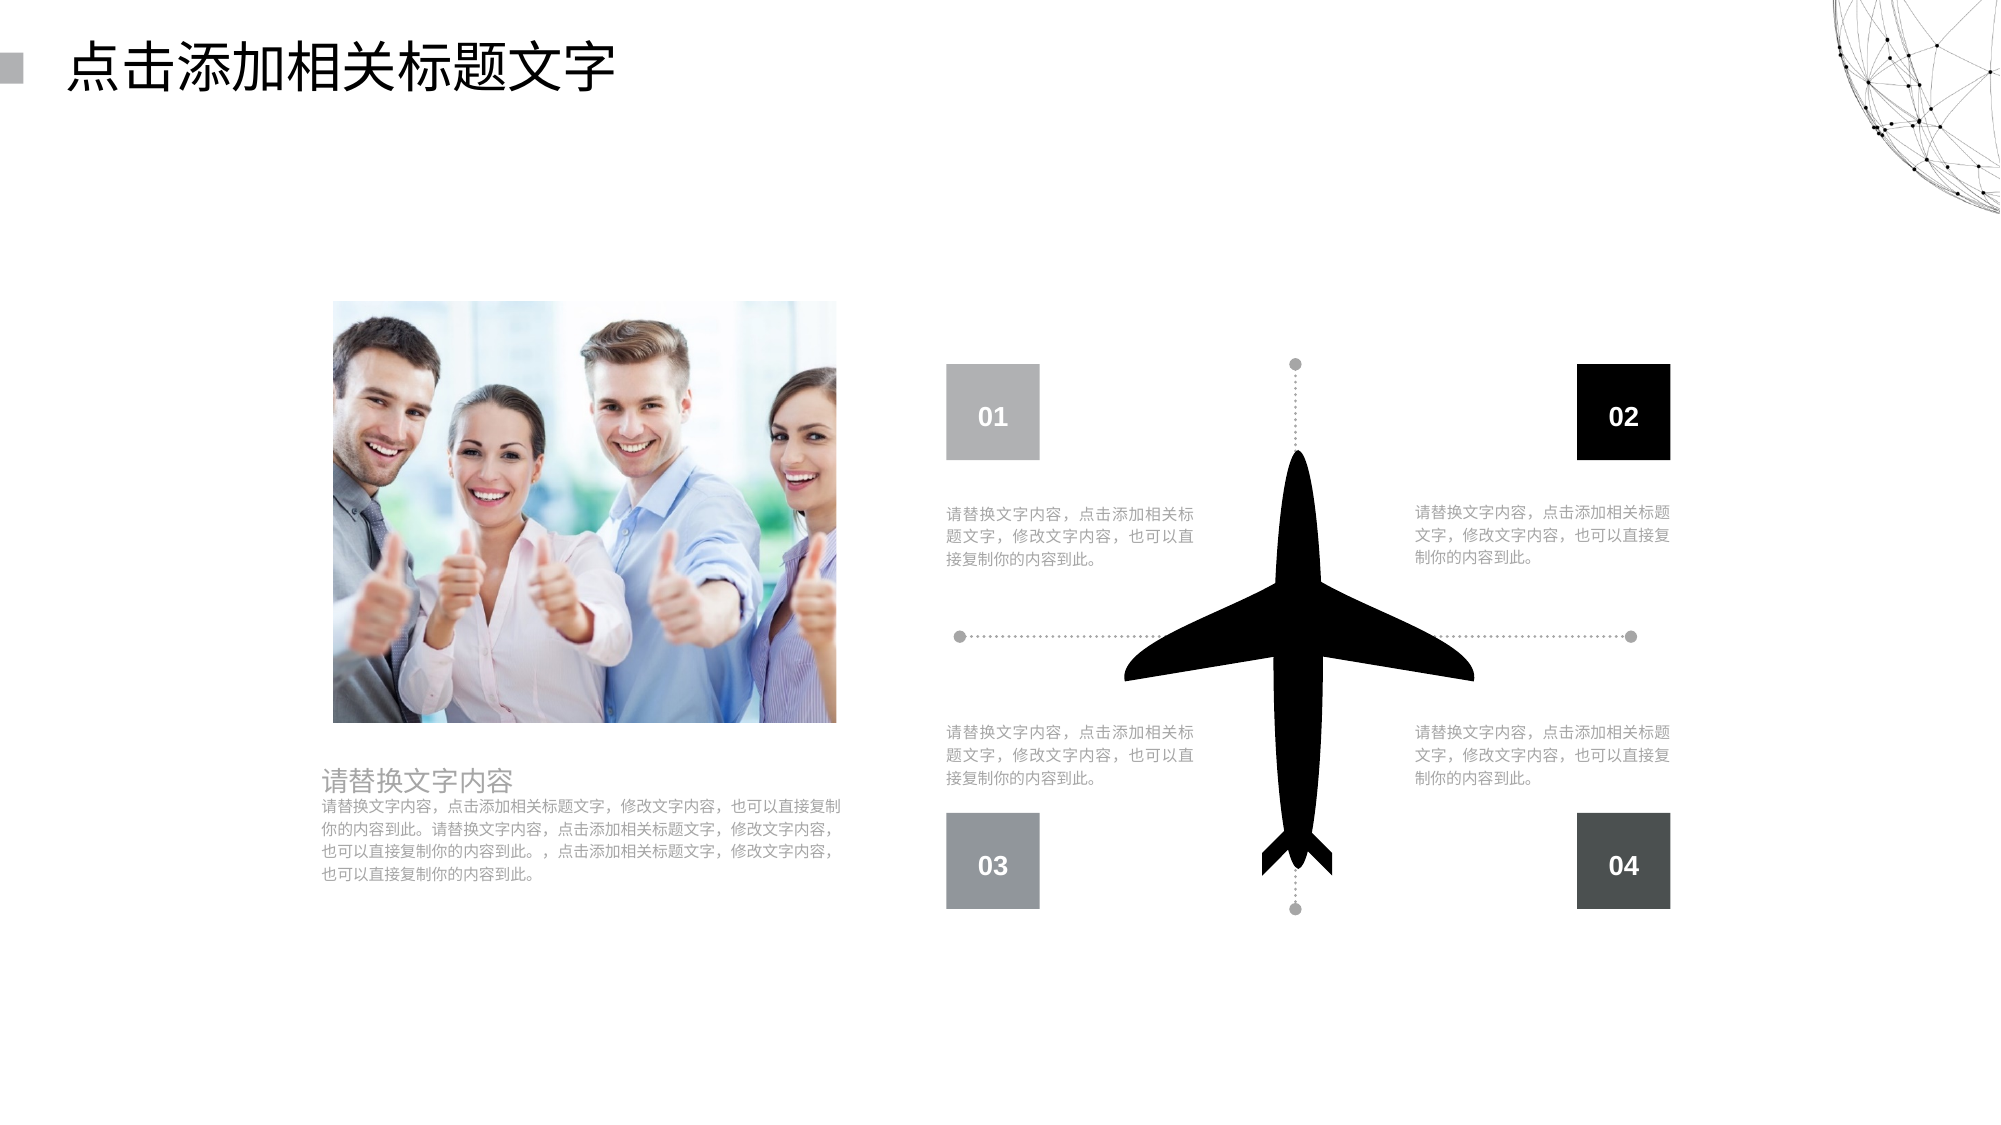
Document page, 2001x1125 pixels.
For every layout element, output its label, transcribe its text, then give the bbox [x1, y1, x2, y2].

text_box [1163, 450, 1295, 636]
text_box 请替换文字内容 [321, 757, 616, 792]
text_box [332, 300, 837, 723]
text_box 03 [945, 812, 1041, 910]
text_box 02 [1576, 363, 1671, 461]
text_box 请替换文字内容，点击添加相关标题文字，修改文字内容，也可以直接复制你的内容到此。请替换文字内容，点击添加相关标题文字，修改文字内容，也可以直接复制你的内容到此。，点击添加相关标题文字，修改文字内容，也可以直接复制你的内容到此。 [321, 792, 842, 884]
text_box 01 [945, 363, 1041, 461]
text_box [1296, 637, 1476, 879]
text_box 请替换文字内容，点击添加相关标题文字，修改文字内容，也可以直接复制你的内容到此。 [946, 718, 1195, 788]
text_box 点击添加相关标题文字 [51, 25, 634, 107]
text_box 04 [1576, 812, 1671, 910]
text_box [1296, 448, 1436, 636]
text_box 请替换文字内容，点击添加相关标题文字，修改文字内容，也可以直接复制你的内容到此。 [1414, 718, 1671, 788]
text_box [1123, 637, 1295, 879]
picture [711, 0, 2000, 725]
text_box 请替换文字内容，点击添加相关标题文字，修改文字内容，也可以直接复制你的内容到此。 [1414, 498, 1671, 568]
text_box [0, 52, 24, 85]
text_box 请替换文字内容，点击添加相关标题文字，修改文字内容，也可以直接复制你的内容到此。 [946, 500, 1195, 569]
